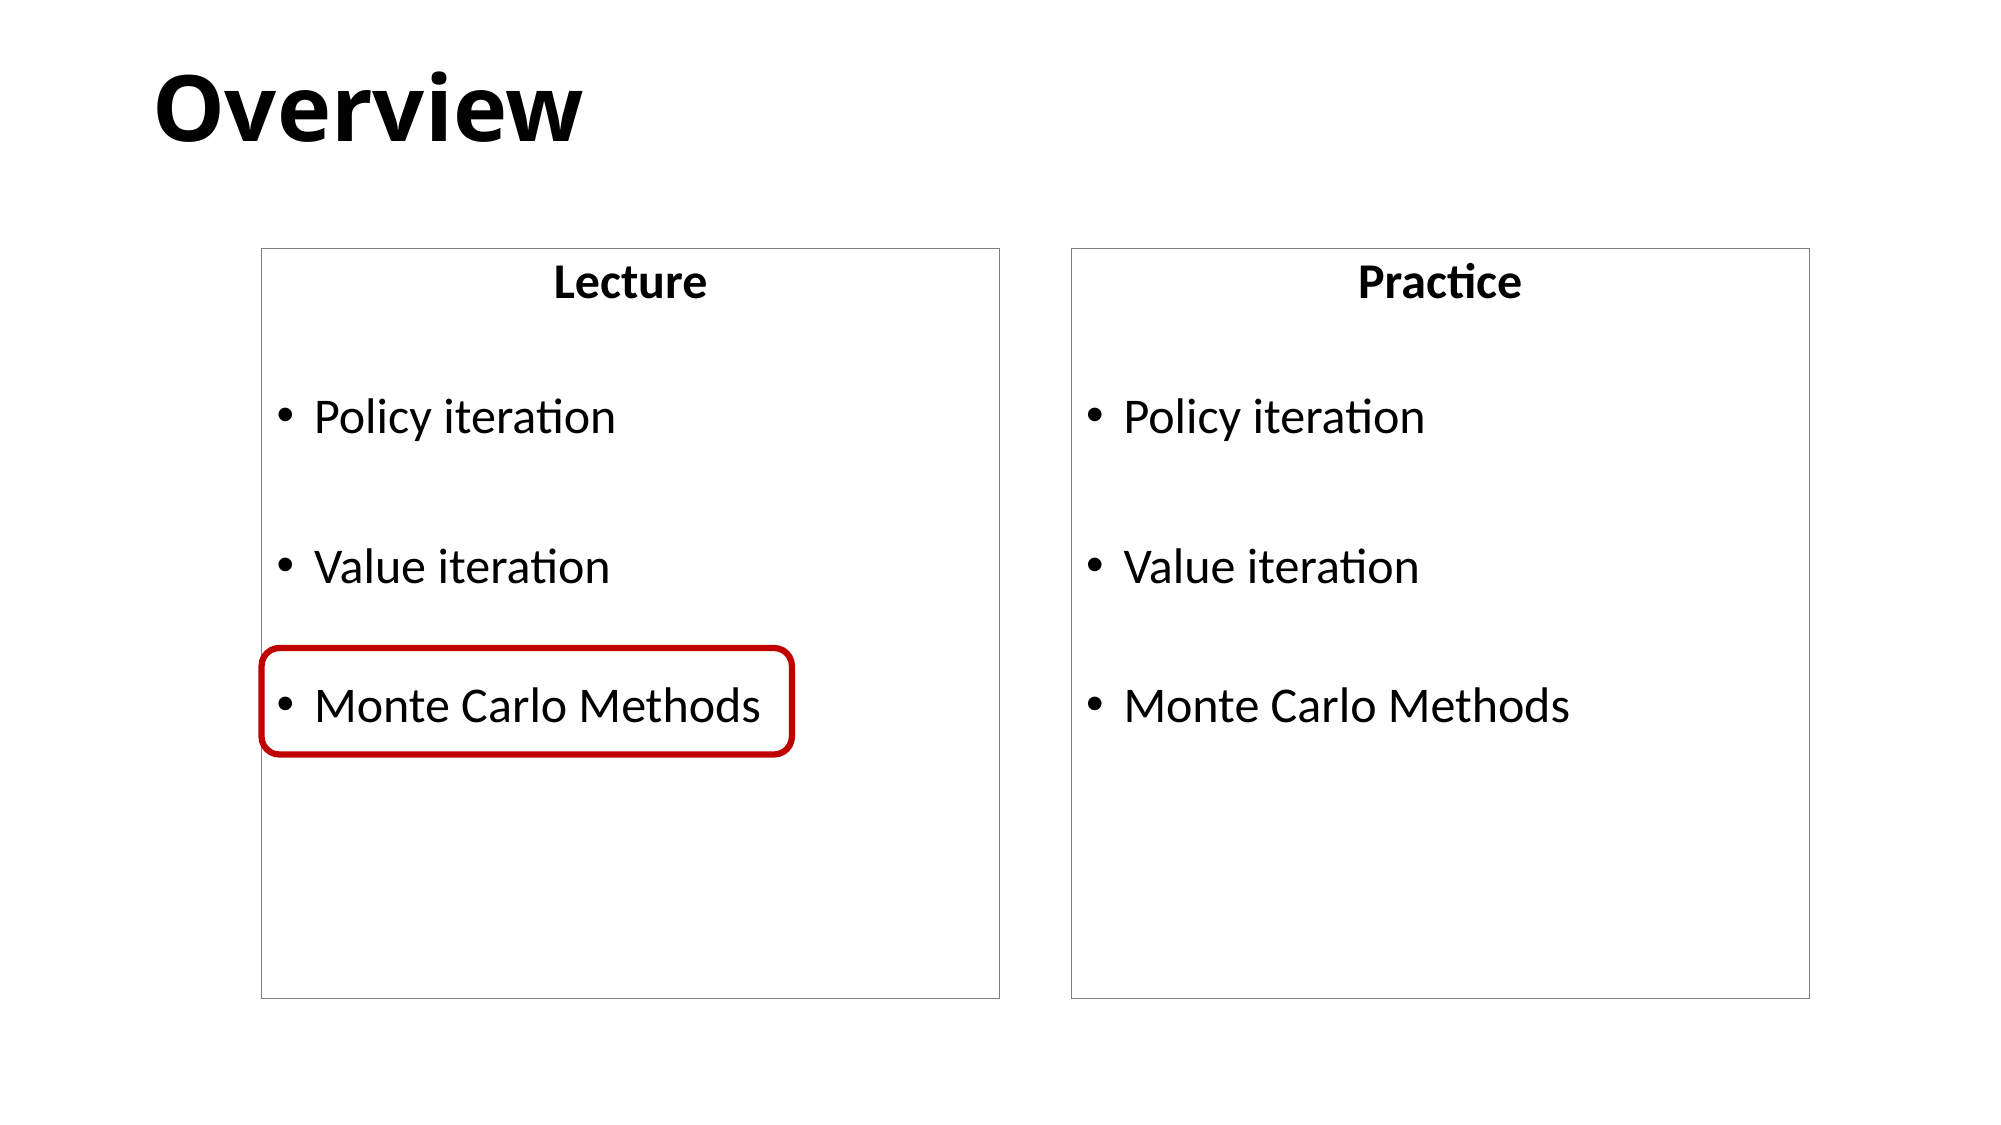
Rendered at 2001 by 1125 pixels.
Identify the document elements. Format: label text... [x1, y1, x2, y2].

title Overview [137, 3, 1863, 221]
text_box [260, 646, 793, 756]
list Lecture Policy iteration Value iteration Monte Carlo Methods [261, 248, 1000, 999]
text_box Practice Policy iteration Value iteration Monte Carlo Methods [1071, 248, 1810, 999]
